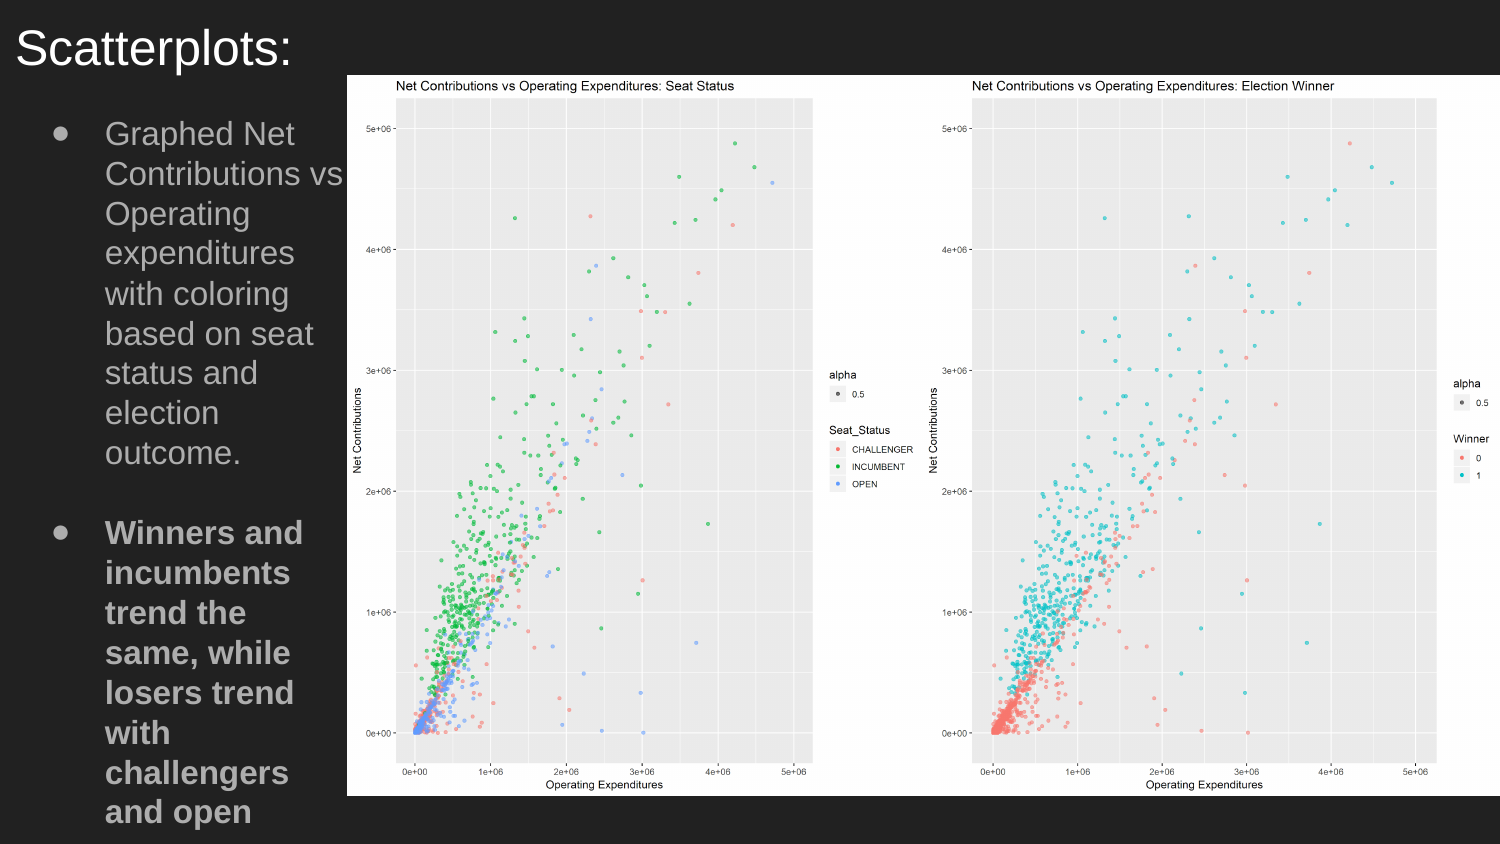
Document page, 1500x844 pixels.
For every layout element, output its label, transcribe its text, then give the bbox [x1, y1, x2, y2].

picture [347, 74, 1500, 796]
title Scatterplots: [0, 0, 324, 152]
text_box Graphed Net Contributions vs Operating expenditures with coloring based on seat status and election outcome. Winners and incumbents trend the same, while losers trend with challengers and open [14, 97, 342, 765]
